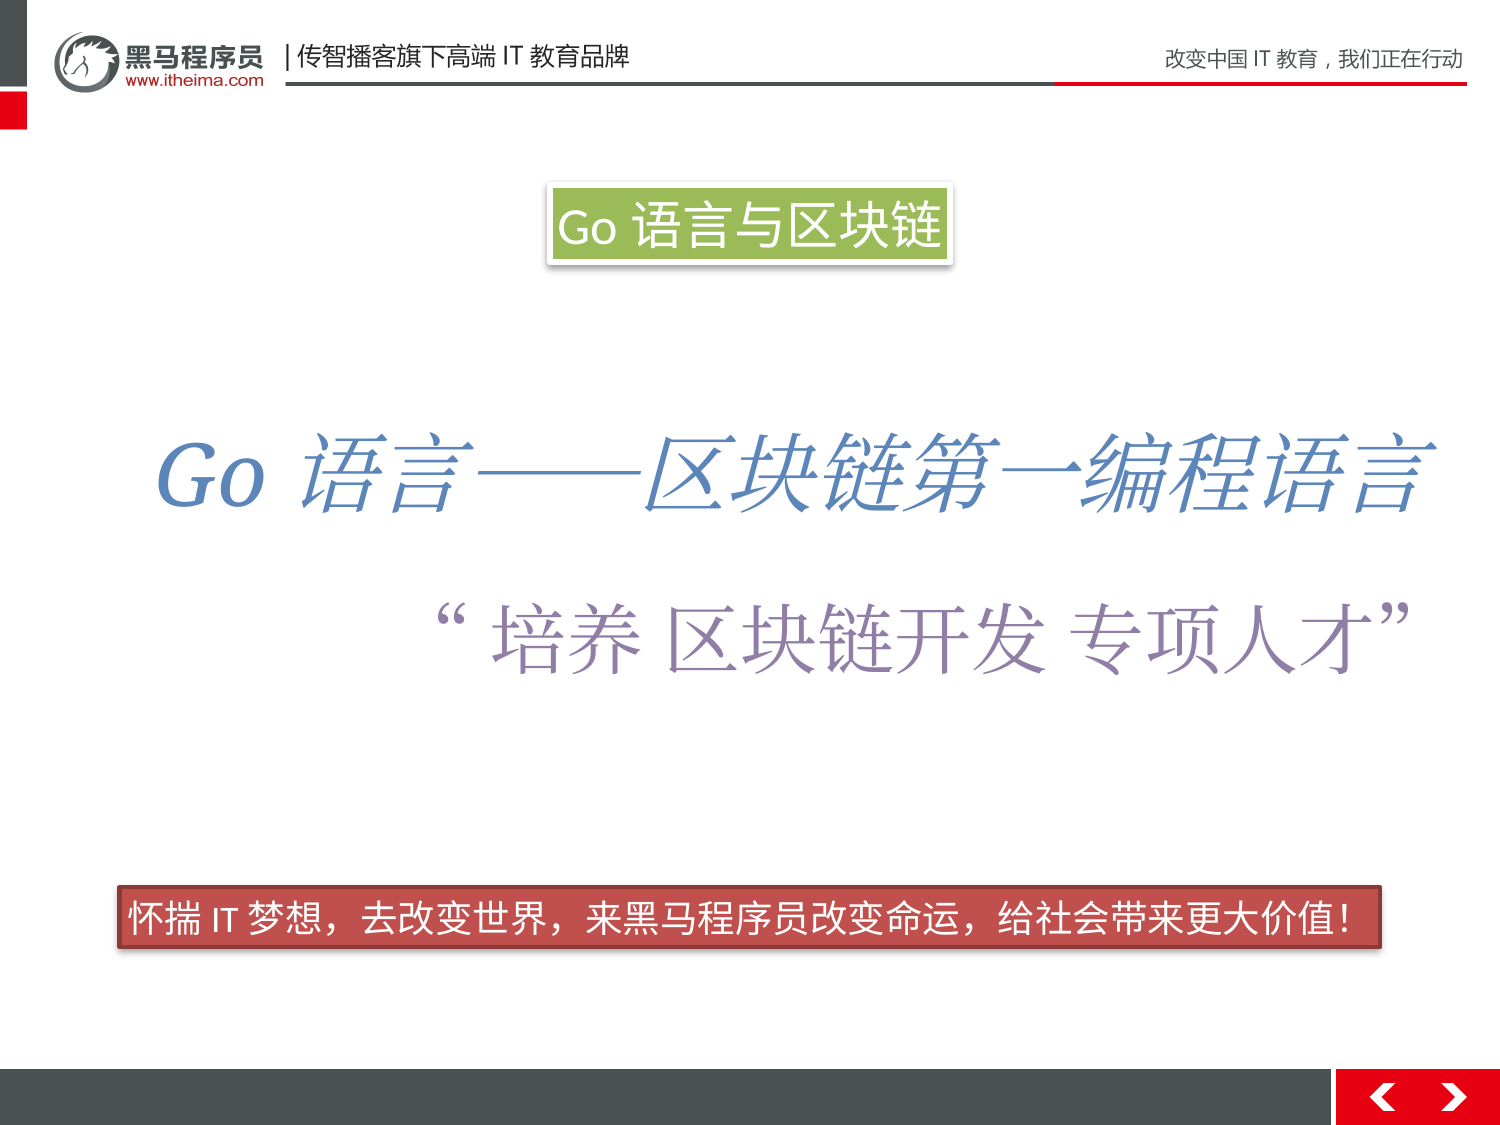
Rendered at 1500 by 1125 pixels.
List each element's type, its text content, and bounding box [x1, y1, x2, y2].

text_box 怀揣IT梦想，去改变世界，来黑马程序员改变命运，给社会带来更大价值！ [119, 887, 1381, 947]
picture [0, 533, 1500, 1125]
text_box Go语言与区块链 [550, 185, 950, 263]
picture [0, 0, 1500, 410]
text_box Go语言——区块链第一编程语言 [0, 410, 1500, 533]
text_box “培养 区块链开发 专项人才” [65, 583, 1500, 693]
